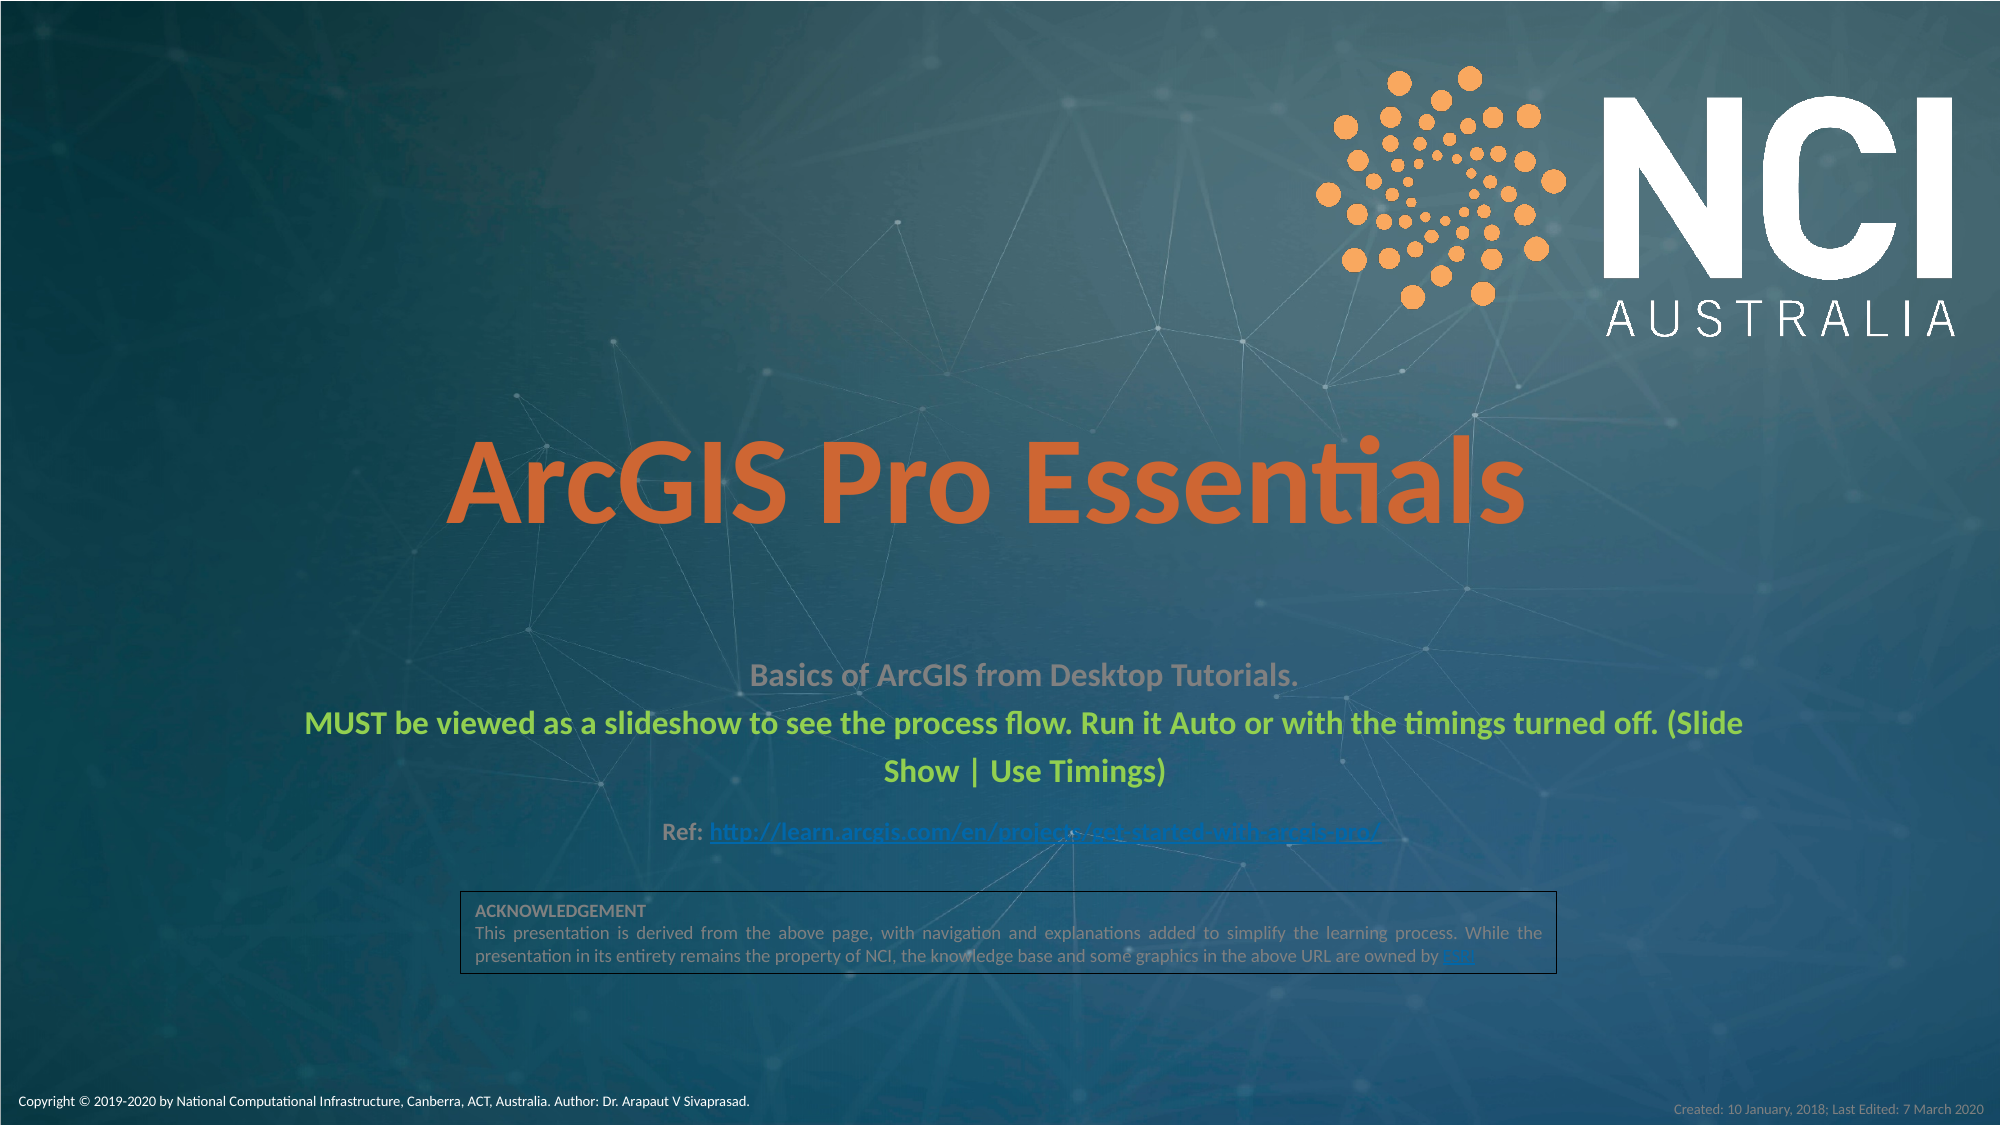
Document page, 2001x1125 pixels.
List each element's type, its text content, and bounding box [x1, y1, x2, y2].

text_box Created: 10 January, 2018; Last Edited: 7 March 2020 [1430, 1092, 1999, 1125]
picture [2, 2, 2000, 1125]
text_box Basics of ArcGIS from Desktop Tutorials. MUST be viewed as a slideshow to see the process flow. Run it Auto or with the timings turned off. (Slide Show | Use Timings) Ref: http://learn.arcgis.com/en/projects/get-started-with-arcgis-pro/ [287, 637, 1764, 891]
text_box ArcGIS Pro Essentials [274, 403, 1700, 558]
text_box Copyright © 2019-2020 by National Computational Infrastructure, Canberra, ACT, Australia. Author: Dr. Arapaut V Sivaprasad. [3, 1078, 818, 1123]
text_box ACKNOWLEDGEMENT This presentation is derived from the above page, with navigation and explanations added to simplify the learning process. While the presentation in its entirety remains the property of NCI, the knowledge base and some graphics in the above URL are owned by ESRI [460, 891, 1557, 974]
